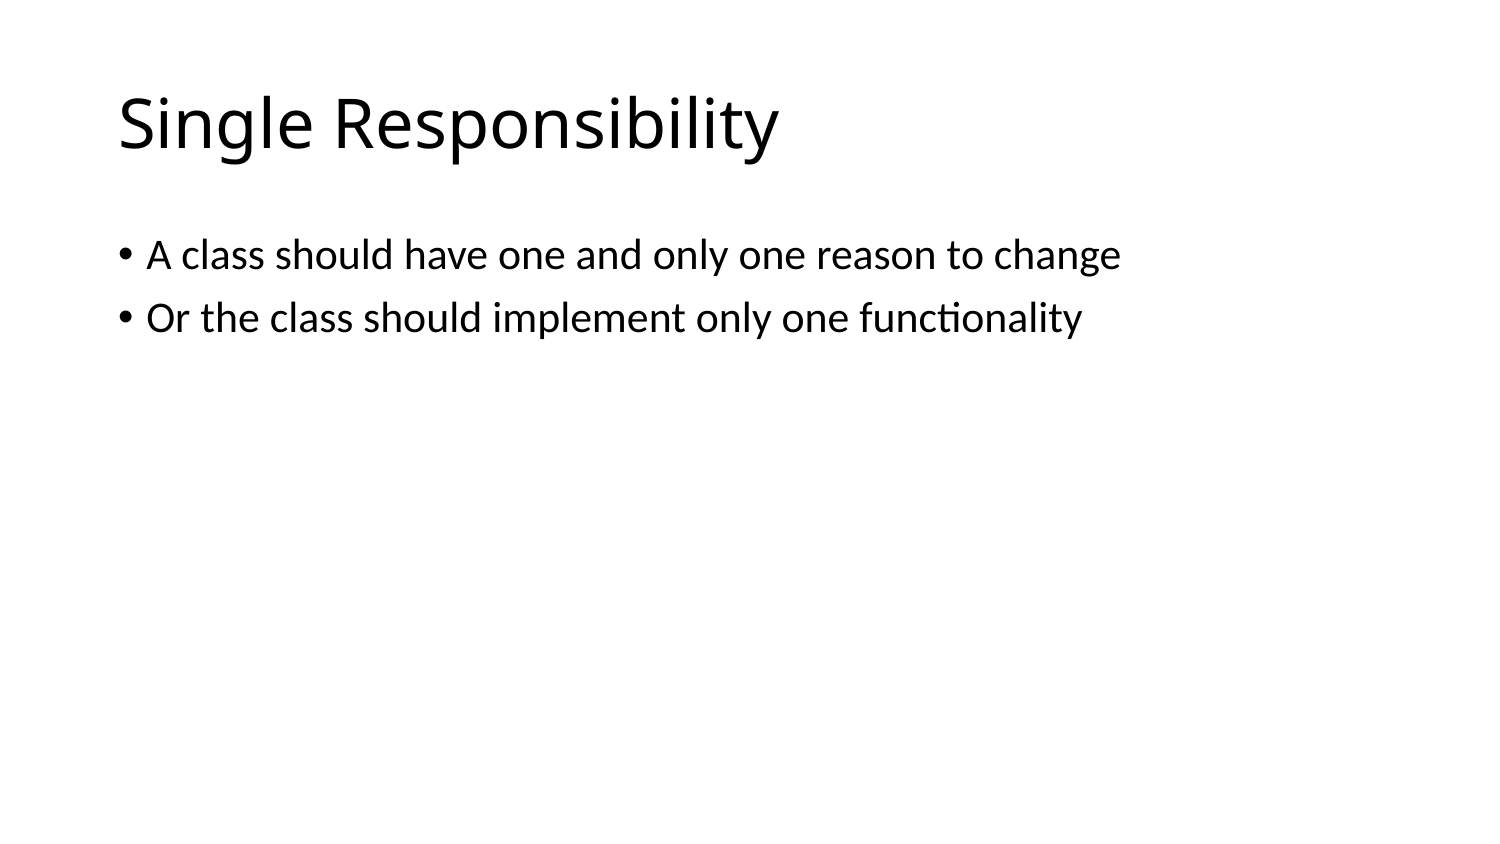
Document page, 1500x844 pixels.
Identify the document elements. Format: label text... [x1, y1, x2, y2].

list A class should have one and only one reason to change Or the class should implement only one functionality [103, 224, 1397, 760]
title Single Responsibility [103, 44, 1397, 208]
